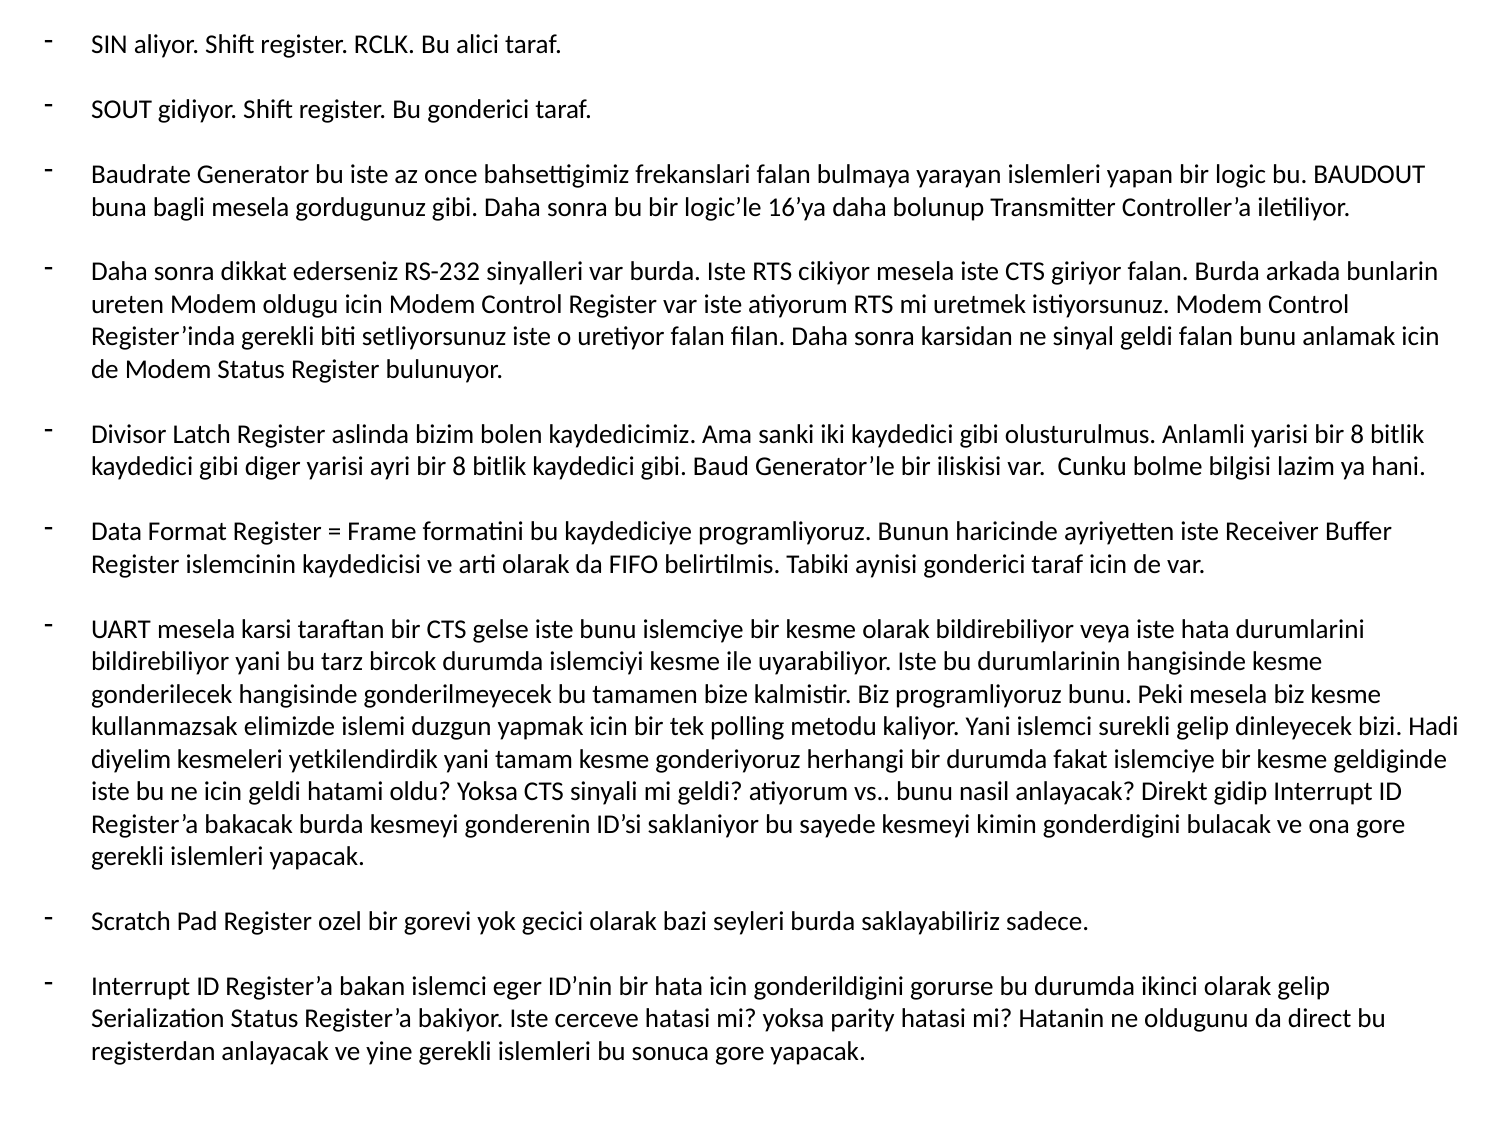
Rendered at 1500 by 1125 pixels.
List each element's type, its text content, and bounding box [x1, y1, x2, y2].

text_box SIN aliyor. Shift register. RCLK. Bu alici taraf. SOUT gidiyor. Shift register. Bu gonderici taraf. Baudrate Generator bu iste az once bahsettigimiz frekanslari falan bulmaya yarayan islemleri yapan bir logic bu. BAUDOUT buna bagli mesela gordugunuz gibi. Daha sonra bu bir logic’le 16’ya daha bolunup Transmitter Controller’a iletiliyor. Daha sonra dikkat ederseniz RS-232 sinyalleri var burda. Iste RTS cikiyor mesela iste CTS giriyor falan. Burda arkada bunlarin ureten Modem oldugu icin Modem Control Register var iste atiyorum RTS mi uretmek istiyorsunuz. Modem Control Register’inda gerekli biti setliyorsunuz iste o uretiyor falan filan. Daha sonra karsidan ne sinyal geldi falan bunu anlamak icin de Modem Status Register bulunuyor. Divisor Latch Register aslinda bizim bolen kaydedicimiz. Ama sanki iki kaydedici gibi olusturulmus. Anlamli yarisi bir 8 bitlik kaydedici gibi diger yarisi ayri bir 8 bitlik kaydedici gibi. Baud Generator’le bir iliskisi var. Cunku bolme bilgisi lazim ya hani. Data Format Register = Frame formatini bu kaydediciye programliyoruz. Bunun haricinde ayriyetten iste Receiver Buffer Register islemcinin kaydedicisi ve arti olarak da FIFO belirtilmis. Tabiki aynisi gonderici taraf icin de var. UART mesela karsi taraftan bir CTS gelse iste bunu islemciye bir kesme olarak bildirebiliyor veya iste hata durumlarini bildirebiliyor yani bu tarz bircok durumda islemciyi kesme ile uyarabiliyor. Iste bu durumlarinin hangisinde kesme gonderilecek hangisinde gonderilmeyecek bu tamamen bize kalmistir. Biz programliyoruz bunu. Peki mesela biz kesme kullanmazsak elimizde islemi duzgun yapmak icin bir tek polling metodu kaliyor. Yani islemci surekli gelip dinleyecek bizi. Hadi diyelim kesmeleri yetkilendirdik yani tamam kesme gonderiyoruz herhangi bir durumda fakat islemciye bir kesme geldiginde iste bu ne icin geldi hatami oldu? Yoksa CTS sinyali mi geldi? atiyorum vs.. bunu nasil anlayacak? Direkt gidip Interrupt ID Register’a bakacak burda kesmeyi gonderenin ID’si saklaniyor bu sayede kesmeyi kimin gonderdigini bulacak ve ona gore gerekli islemleri yapacak. Scratch Pad Register ozel bir gorevi yok gecici olarak bazi seyleri burda saklayabiliriz sadece. Interrupt ID Register’a bakan islemci eger ID’nin bir hata icin gonderildigini gorurse bu durumda ikinci olarak gelip Serialization Status Register’a bakiyor. Iste cerceve hatasi mi? yoksa parity hatasi mi? Hatanin ne oldugunu da direct bu registerdan anlayacak ve yine gerekli islemleri bu sonuca gore yapacak. [29, 19, 1483, 1125]
